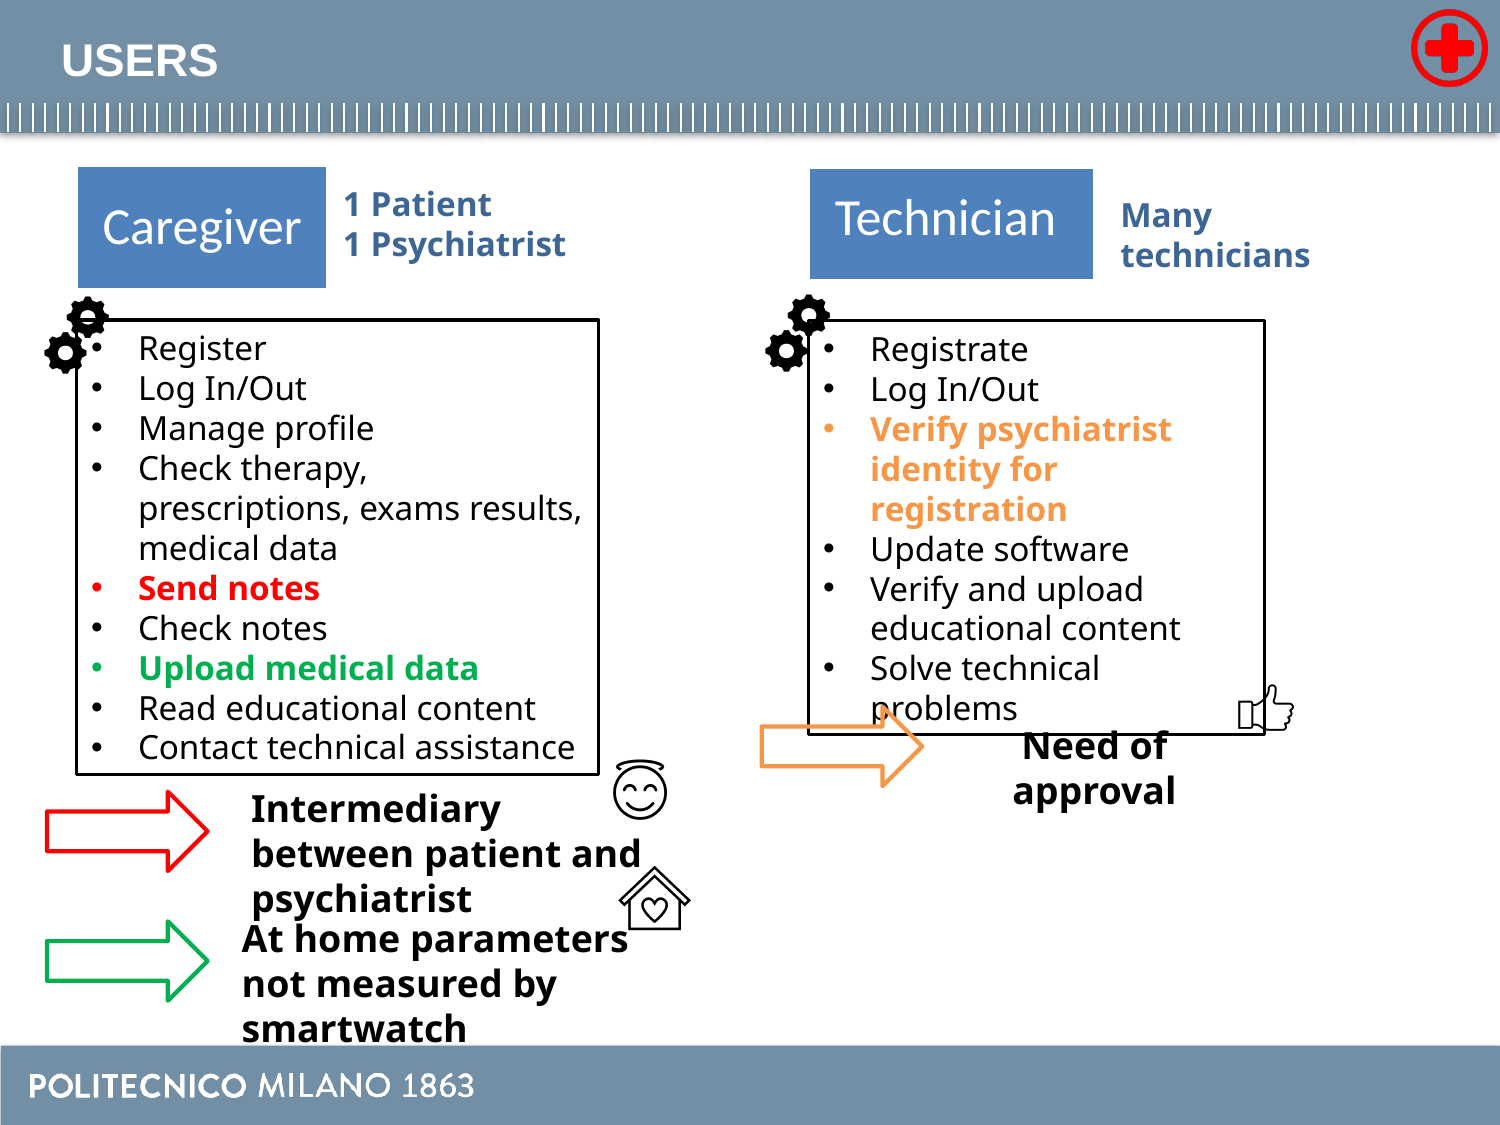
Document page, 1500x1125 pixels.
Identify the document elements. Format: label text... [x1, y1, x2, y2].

text_box Intermediary between patient and psychiatrist [235, 777, 683, 928]
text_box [807, 166, 1095, 282]
picture [606, 758, 675, 827]
picture [750, 285, 845, 380]
picture [23, 1061, 480, 1109]
text_box Need of approval [921, 735, 1269, 820]
picture [613, 857, 696, 940]
text_box Registrate Log In/Out Verify psychiatrist identity for registration Update software Verify and upload educational content Solve technical problems [808, 320, 1265, 735]
title USERS [46, 22, 1454, 161]
text_box 1 Patient 1 Psychiatrist [332, 175, 626, 270]
picture [1400, 0, 1498, 97]
picture [29, 287, 124, 382]
text_box Many technicians [1105, 186, 1403, 282]
text_box [44, 789, 210, 873]
text_box [759, 704, 925, 789]
text_box [44, 919, 210, 1003]
text_box Register Log In/Out Manage profile Check therapy, prescriptions, exams results, medical data Send notes Check notes Upload medical data Read educational content Contact technical assistance [76, 320, 599, 775]
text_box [76, 164, 329, 291]
text_box At home parameters not measured by smartwatch [226, 907, 682, 1058]
picture [1233, 675, 1300, 740]
